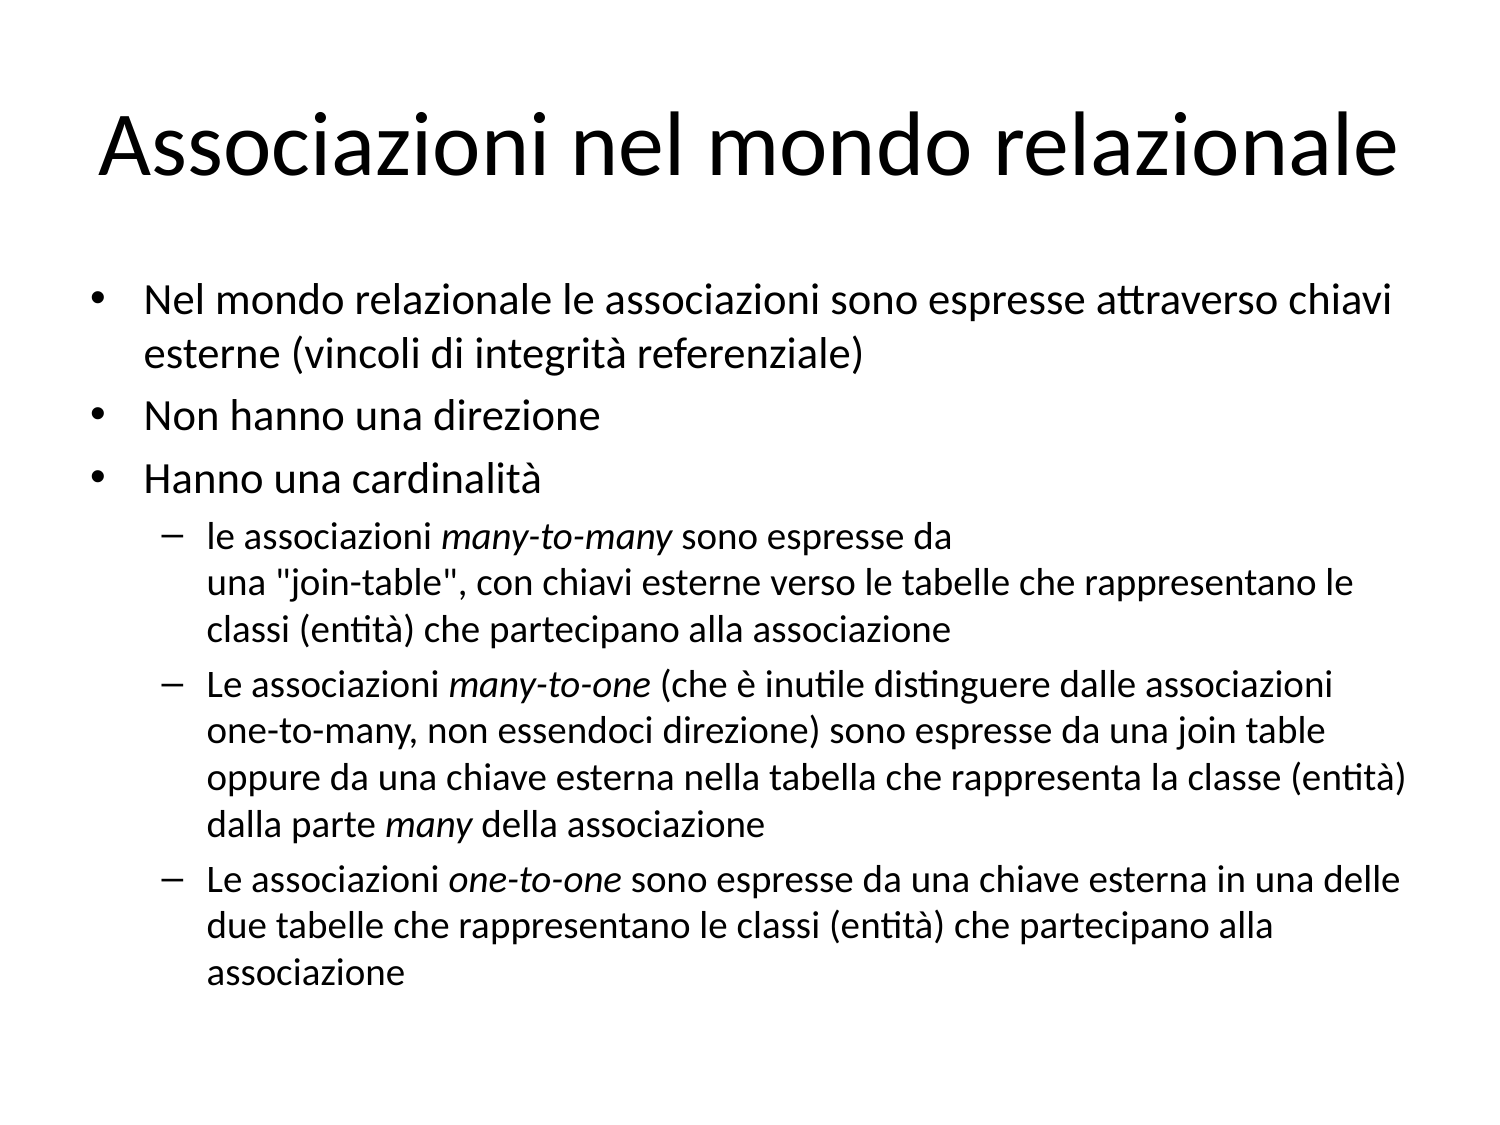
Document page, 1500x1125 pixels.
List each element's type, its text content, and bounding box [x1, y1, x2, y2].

list Nel mondo relazionale le associazioni sono espresse attraverso chiavi esterne (vincoli di integrità referenziale) Non hanno una direzione Hanno una cardinalità le associazioni many-to-many sono espresse da una "join-table", con chiavi esterne verso le tabelle che rappresentano le classi (entità) che partecipano alla associazione Le associazioni many-to-one (che è inutile distinguere dalle associazioni one-to-many, non essendoci direzione) sono espresse da una join table oppure da una chiave esterna nella tabella che rappresenta la classe (entità) dalla parte many della associazione Le associazioni one-to-one sono espresse da una chiave esterna in una delle due tabelle che rappresentano le classi (entità) che partecipano alla associazione [75, 262, 1425, 1005]
title Associazioni nel mondo relazionale [75, 45, 1425, 233]
